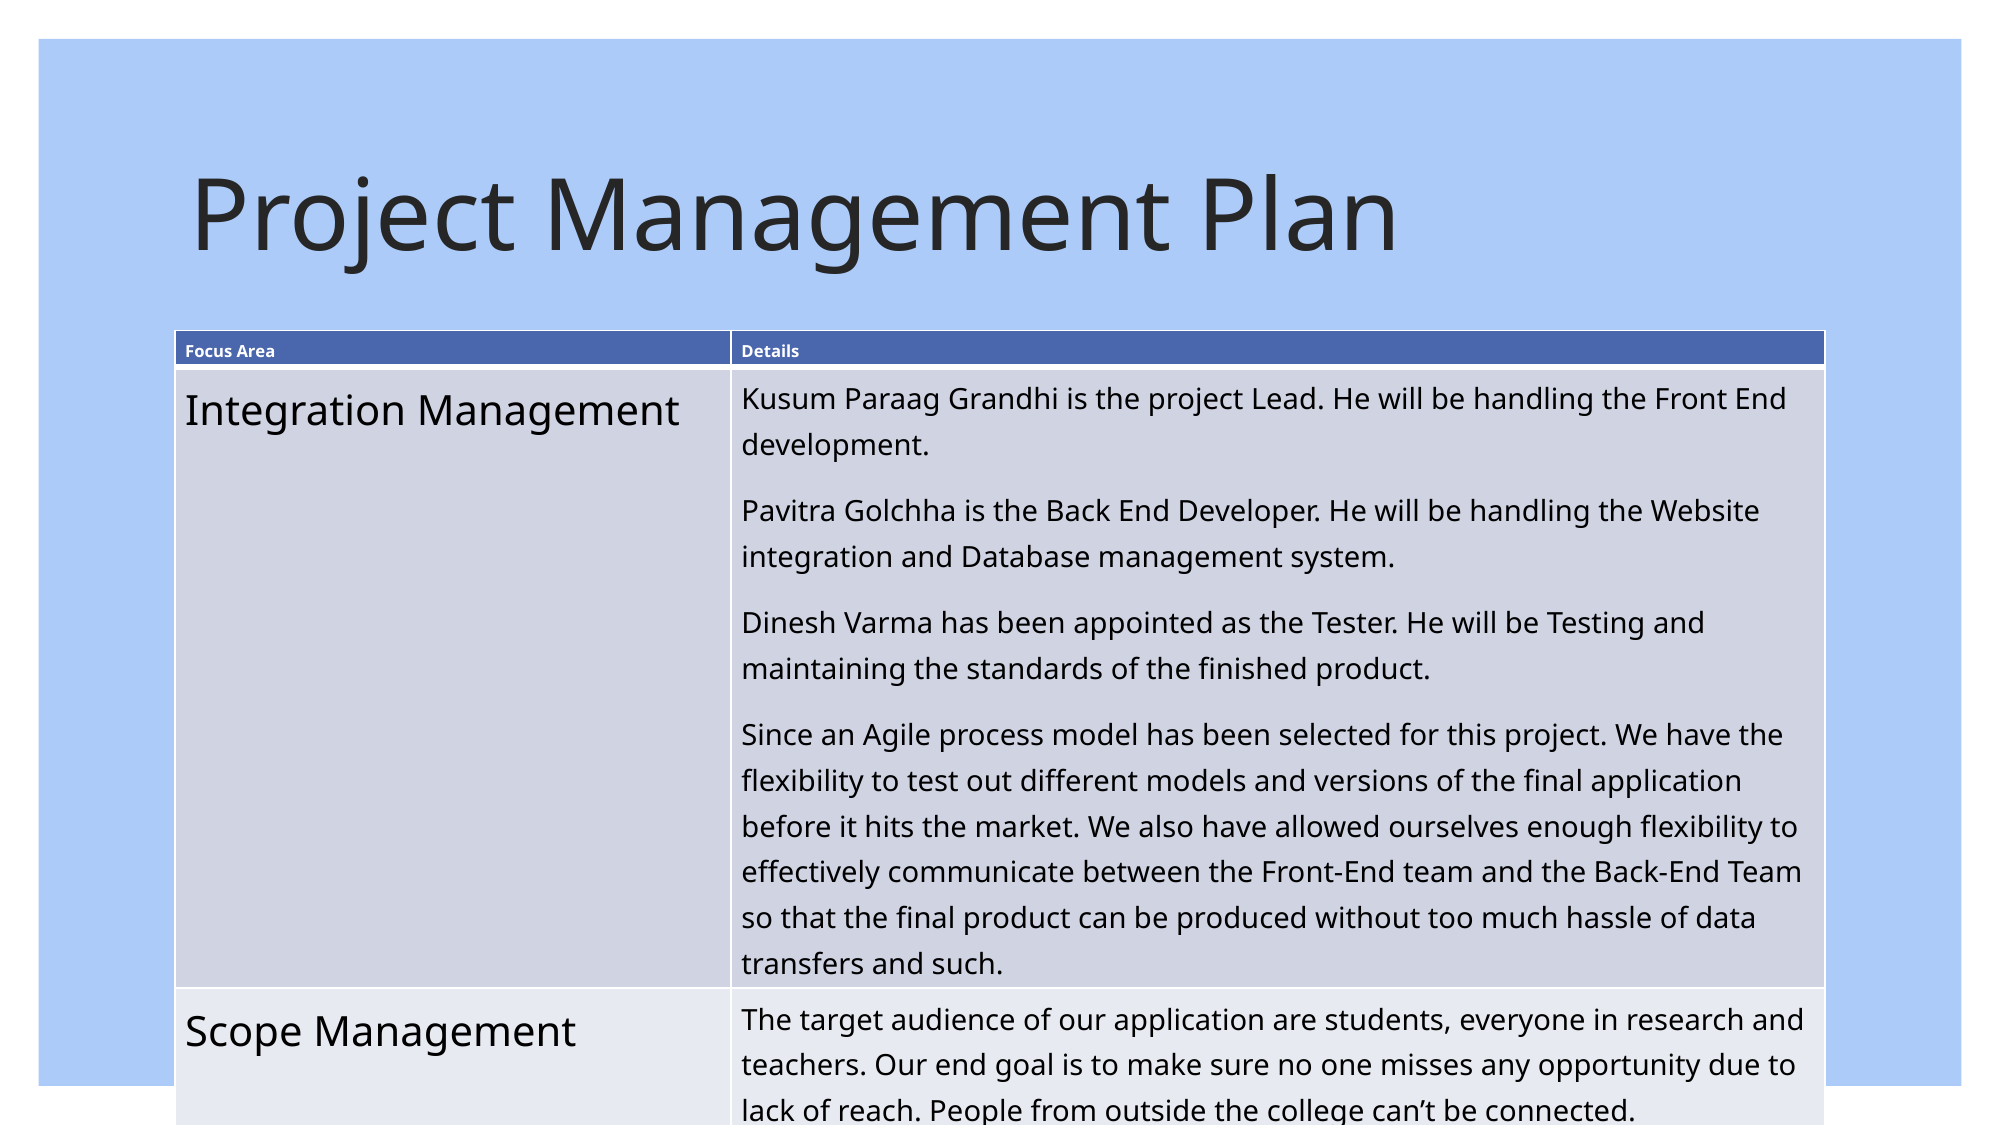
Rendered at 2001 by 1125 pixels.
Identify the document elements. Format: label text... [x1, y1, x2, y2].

table_cell The target audience of our application are students, everyone in research and teachers. Our end goal is to make sure no one misses any opportunity due to lack of reach. People from outside the college can’t be connected. [732, 989, 1824, 1125]
table_cell Scope Management [176, 989, 730, 1125]
table_cell Integration Management [176, 370, 730, 987]
table_cell Kusum Paraag Grandhi is the project Lead. He will be handling the Front End development. Pavitra Golchha is the Back End Developer. He will be handling the Website integration and Database management system. Dinesh Varma has been appointed as the Tester. He will be Testing and maintaining the standards of the finished product. Since an Agile process model has been selected for this project. We have the flexibility to test out different models and versions of the final application before it hits the market. We also have allowed ourselves enough flexibility to effectively communicate between the Front-End team and the Back-End Team so that the final product can be produced without too much hassle of data transfers and such. [732, 370, 1824, 987]
title Project Management Plan [174, 105, 1825, 330]
table_header Details [732, 331, 1824, 364]
table_header Focus Area [176, 331, 730, 364]
